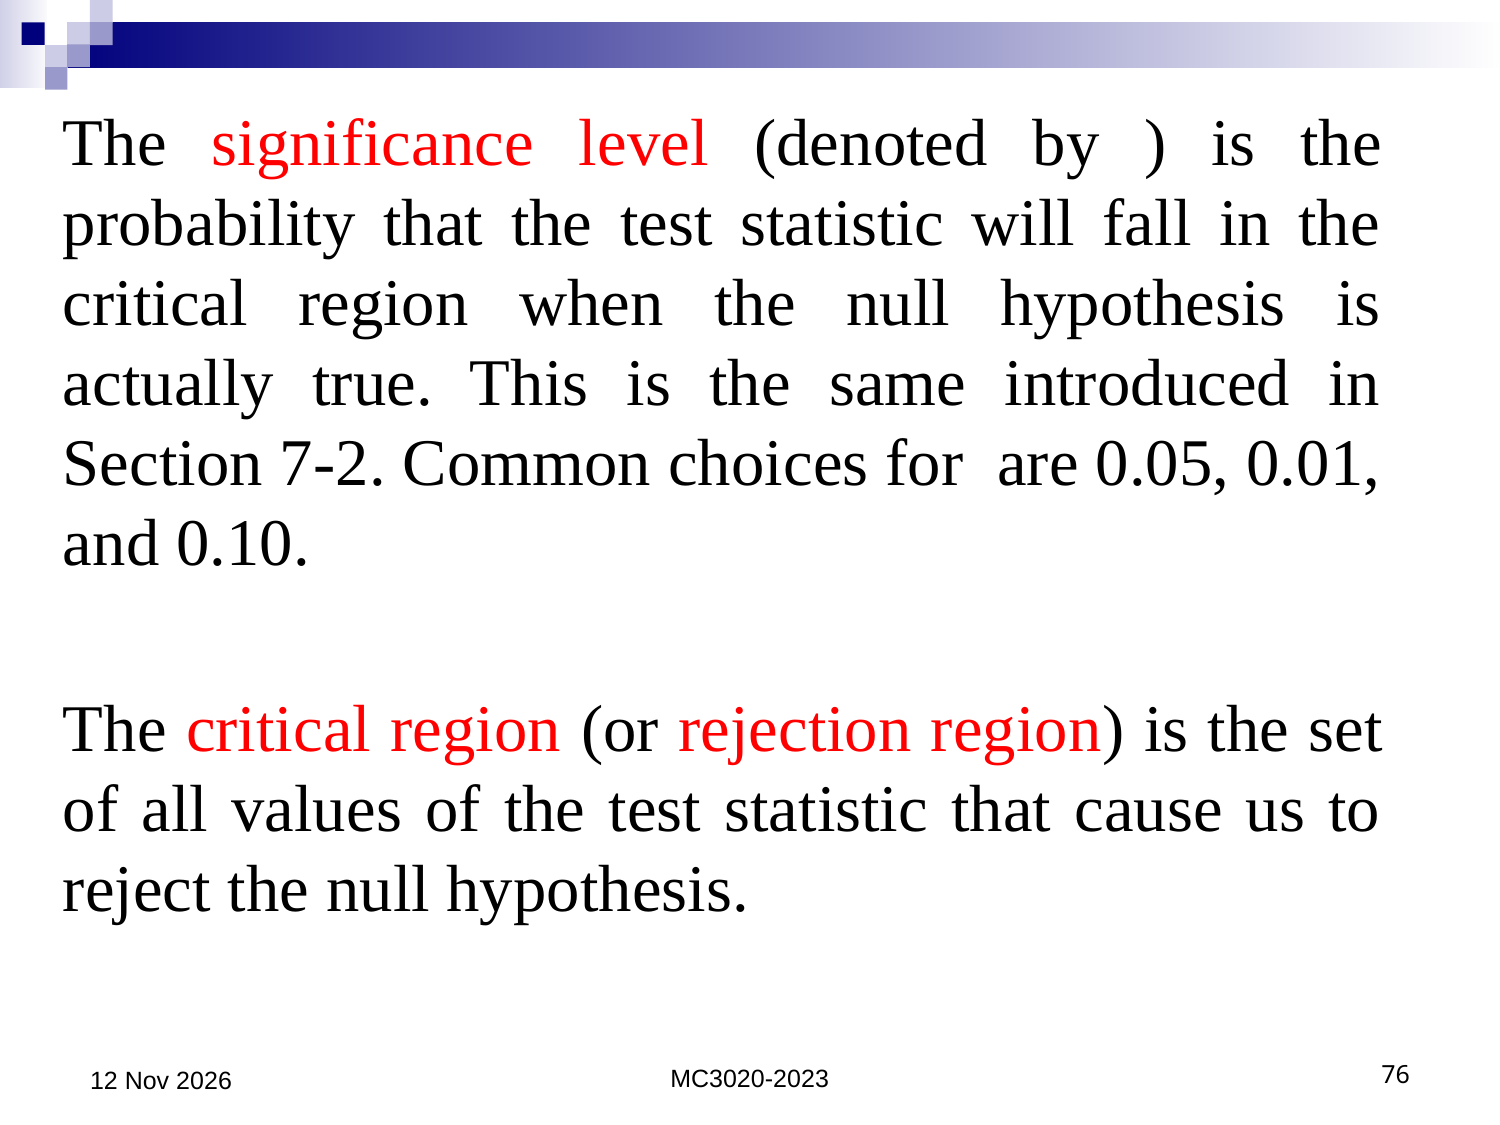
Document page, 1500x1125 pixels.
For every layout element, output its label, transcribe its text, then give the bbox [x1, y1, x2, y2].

slide_number 30-May-23 [75, 1024, 425, 1103]
footer MC3020-2023 [512, 1025, 988, 1100]
slide_number 76 [1074, 1025, 1425, 1100]
